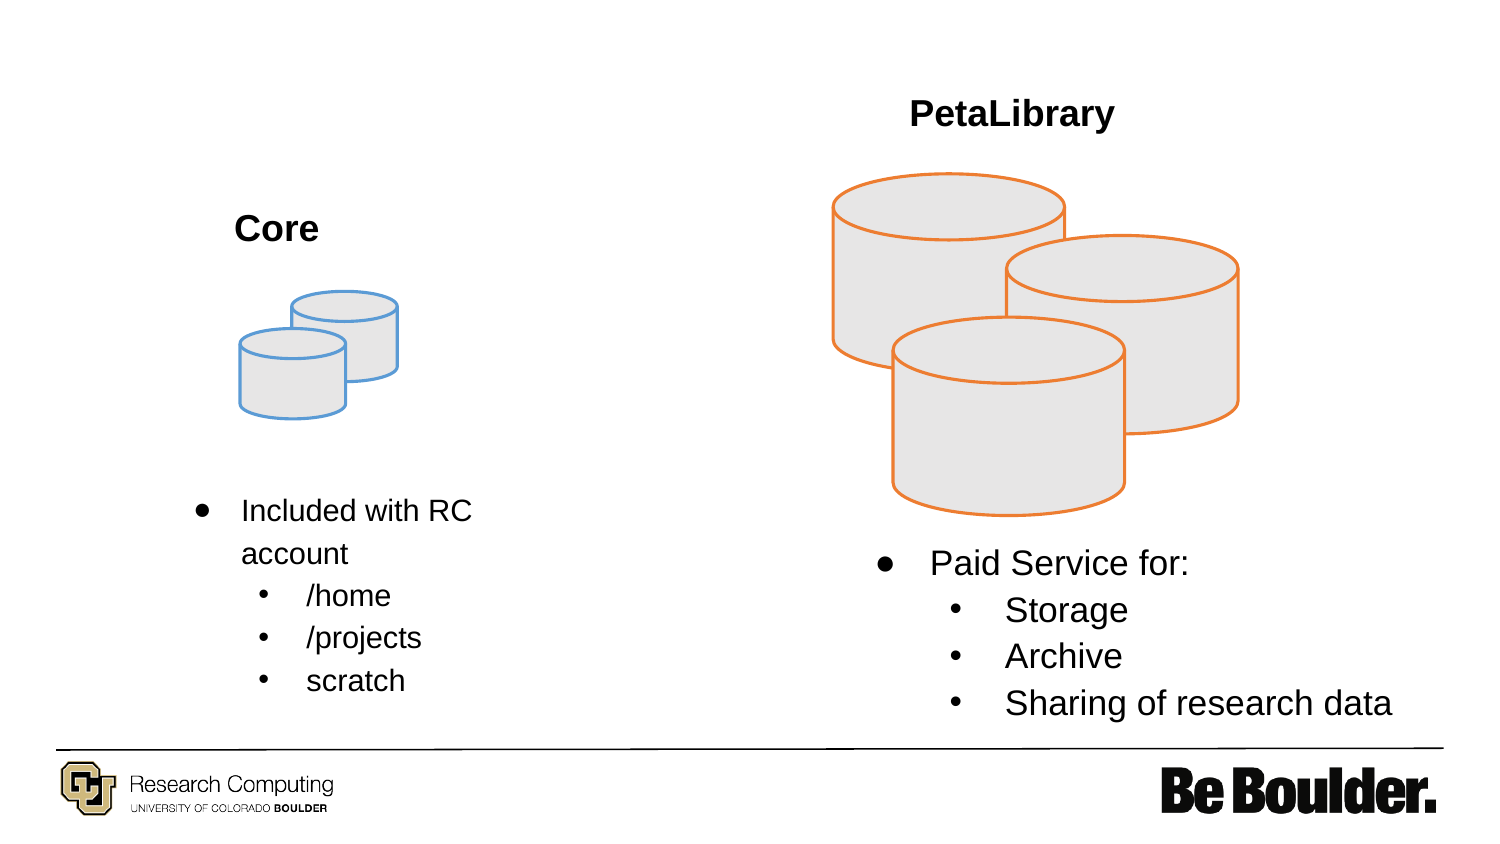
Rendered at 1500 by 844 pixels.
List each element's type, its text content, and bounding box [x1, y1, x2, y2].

picture [60, 761, 333, 816]
list Paid Service for: Storage Archive Sharing of research data [843, 539, 1421, 722]
text_box [291, 291, 398, 382]
text_box [1006, 235, 1239, 434]
picture [1143, 761, 1454, 816]
text_box PetaLibrary [894, 74, 1136, 150]
text_box [240, 328, 346, 419]
text_box Core [219, 188, 460, 264]
text_box [833, 173, 1065, 369]
list Included with RC account /home /projects scratch [164, 479, 554, 704]
text_box [893, 317, 1125, 516]
